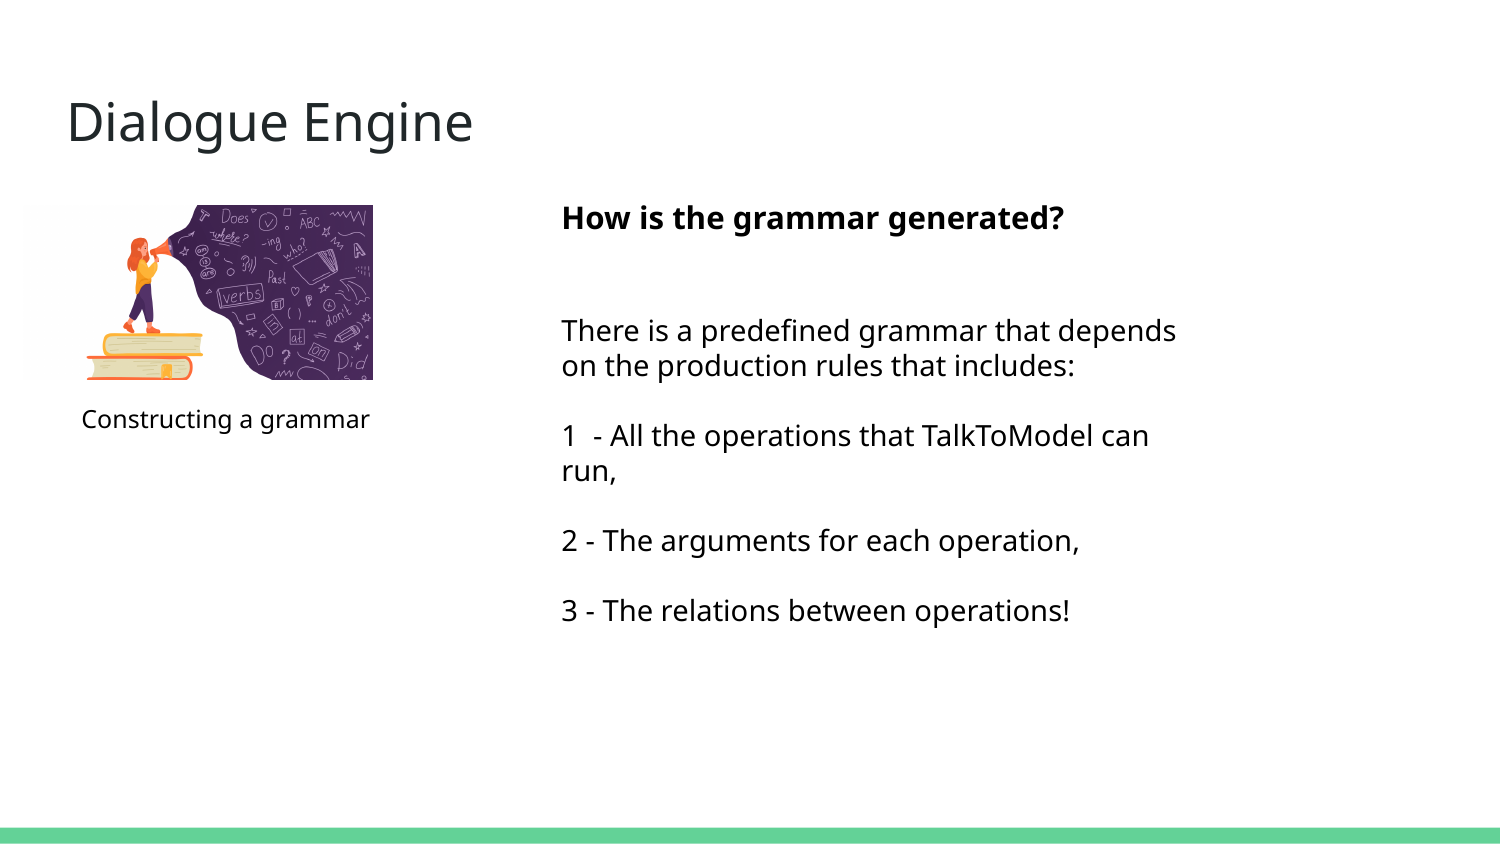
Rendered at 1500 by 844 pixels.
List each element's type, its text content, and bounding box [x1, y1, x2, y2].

text_box How is the grammar generated? [546, 183, 1188, 251]
picture [23, 205, 373, 381]
title Dialogue Engine [51, 72, 1449, 167]
text_box Constructing a grammar [0, 388, 546, 449]
text_box There is a predefined grammar that depends on the production rules that includes: 1 - All the operations that TalkToModel can run, 2 - The arguments for each operation, 3 - The relations between operations! [546, 297, 1206, 642]
